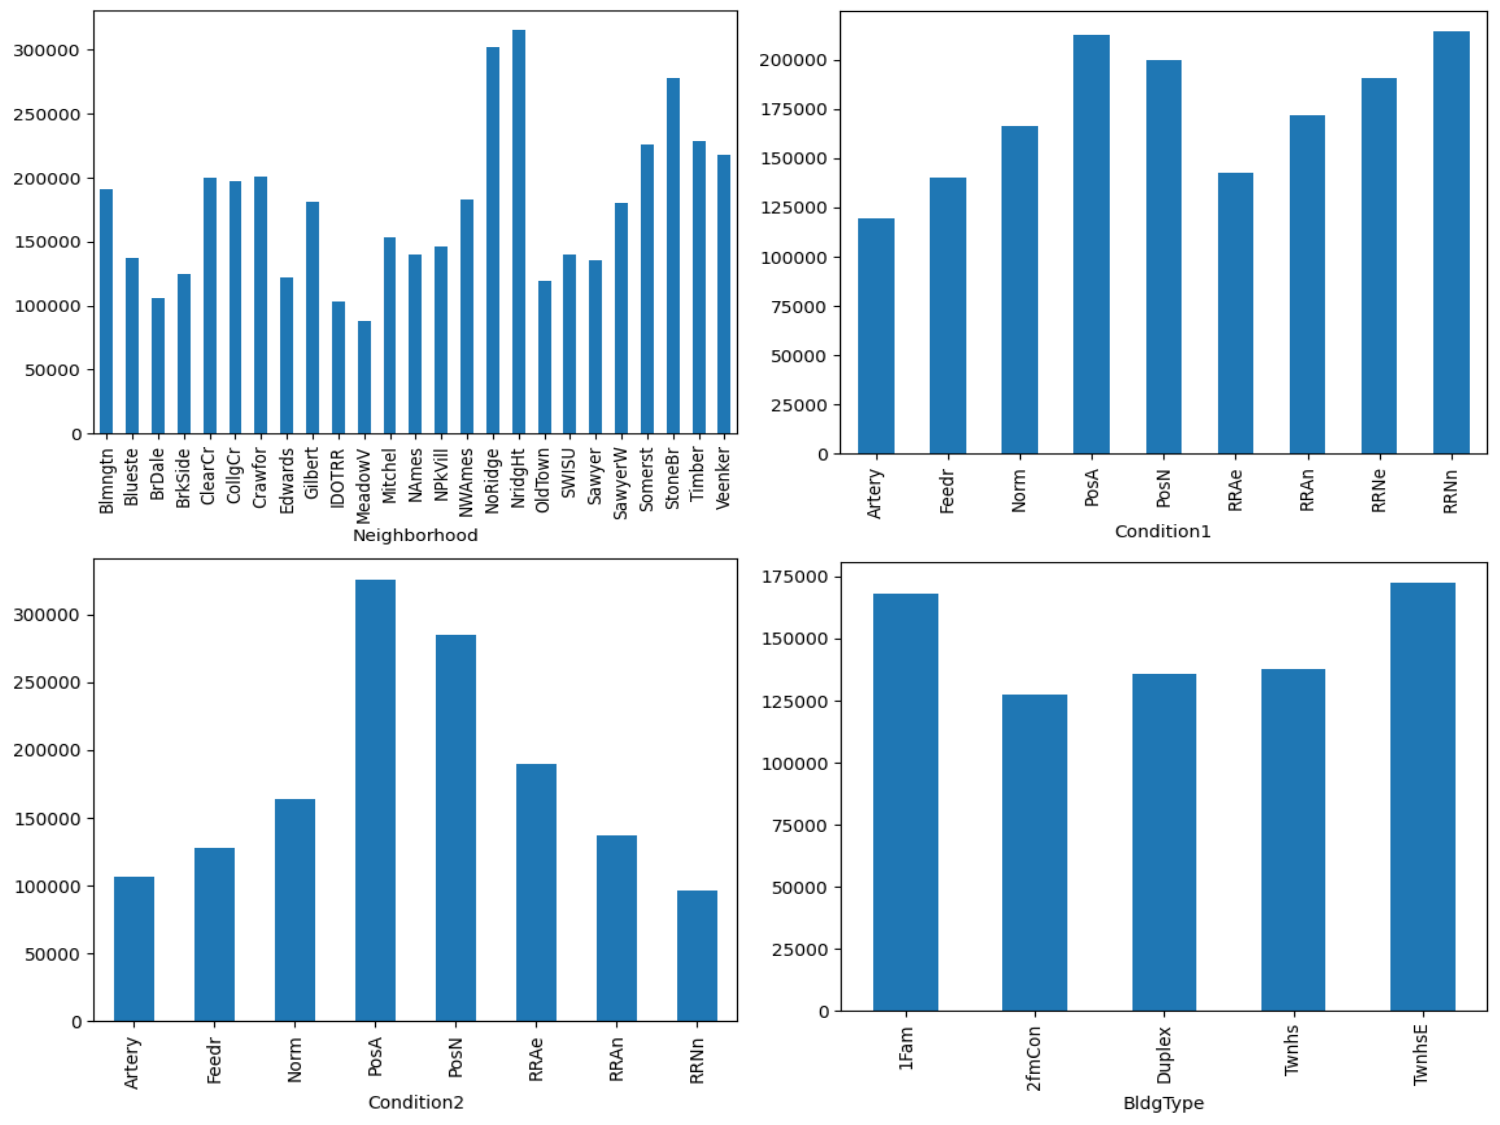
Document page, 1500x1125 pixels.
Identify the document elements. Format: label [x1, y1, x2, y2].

picture [0, 0, 1500, 1125]
list [0, 0, 744, 544]
